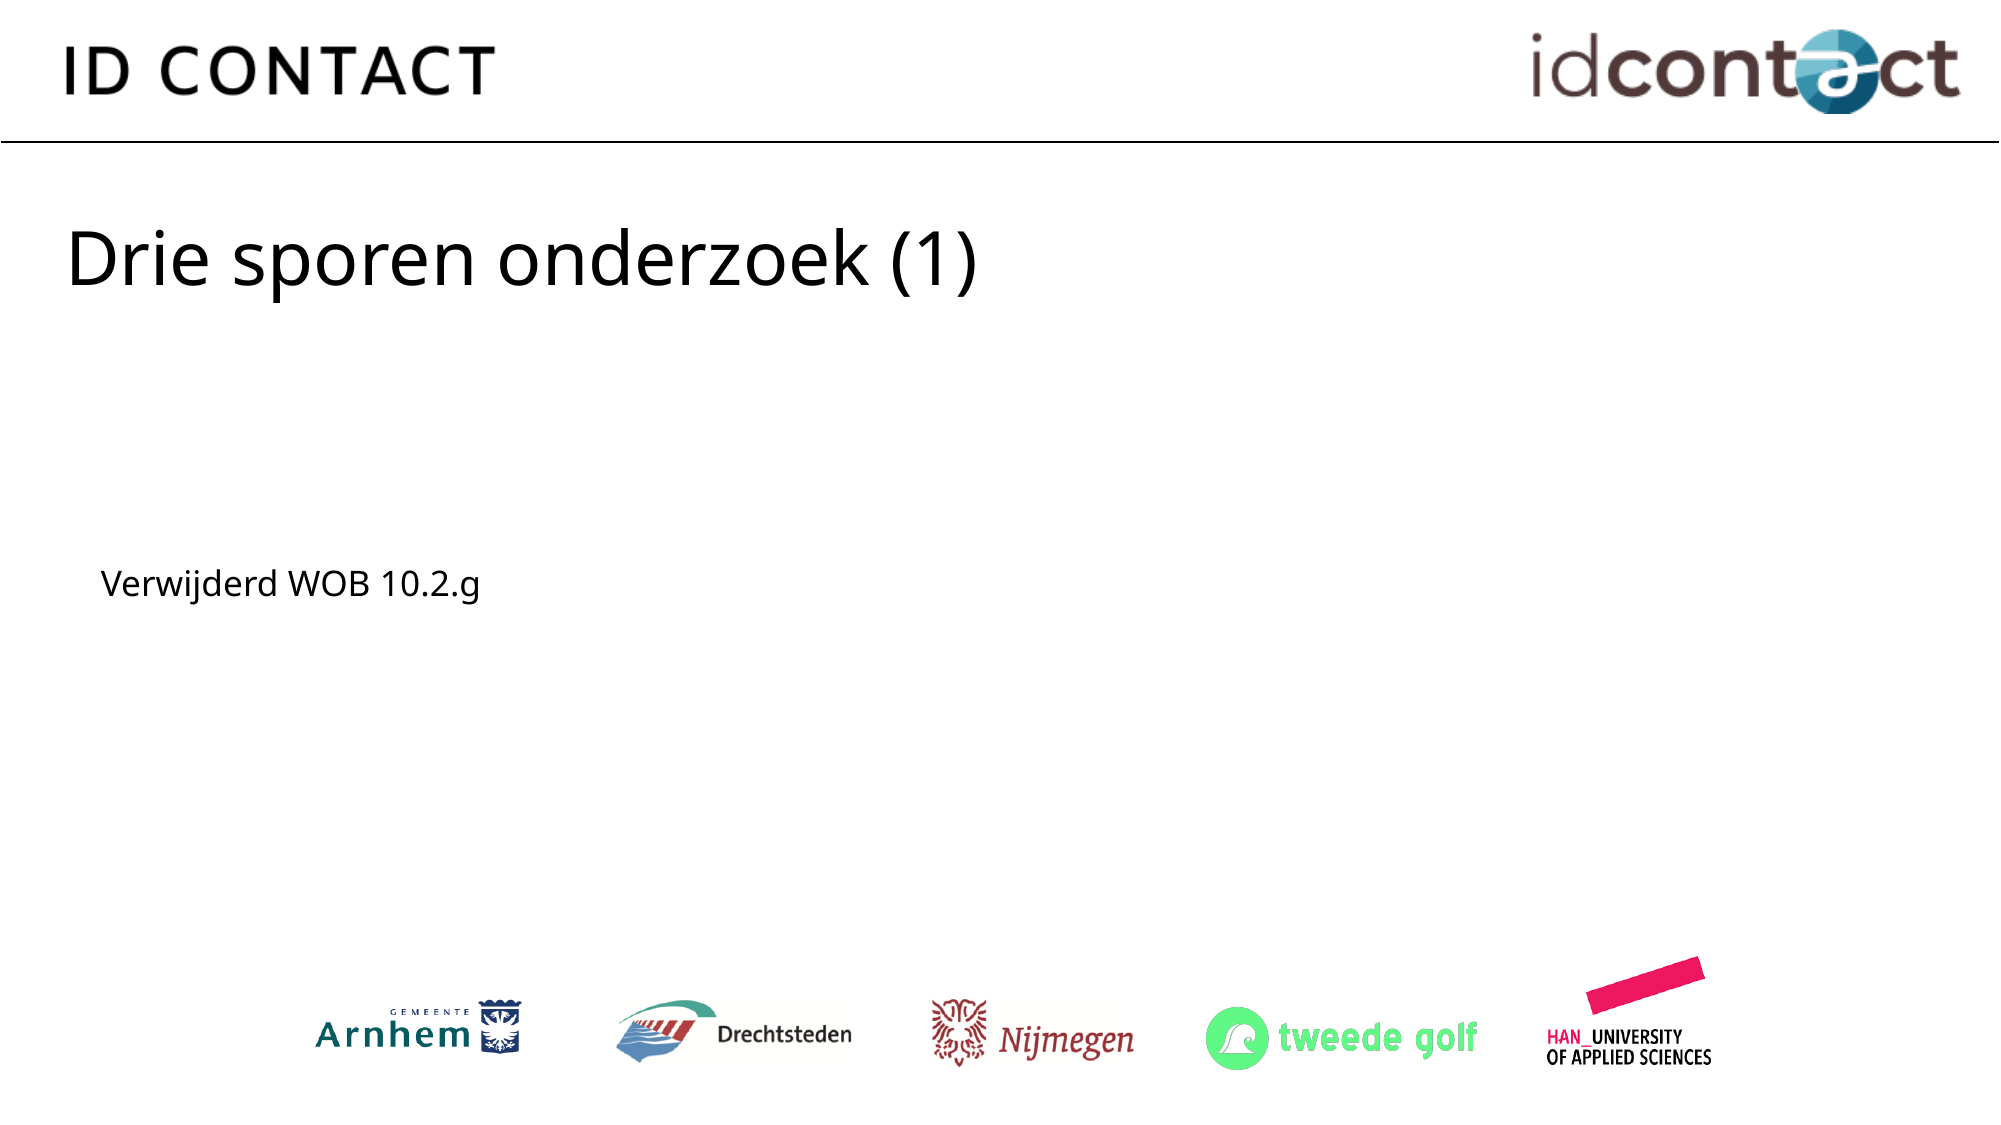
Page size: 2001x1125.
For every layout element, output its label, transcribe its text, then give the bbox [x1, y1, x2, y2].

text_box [289, 928, 1711, 1092]
text_box Drie sporen onderzoek (1) [50, 166, 2000, 350]
picture [1532, 27, 1961, 114]
table_header [1, 0, 1999, 141]
picture [41, 21, 531, 114]
text_box Verwijderd WOB 10.2.g [85, 527, 932, 615]
